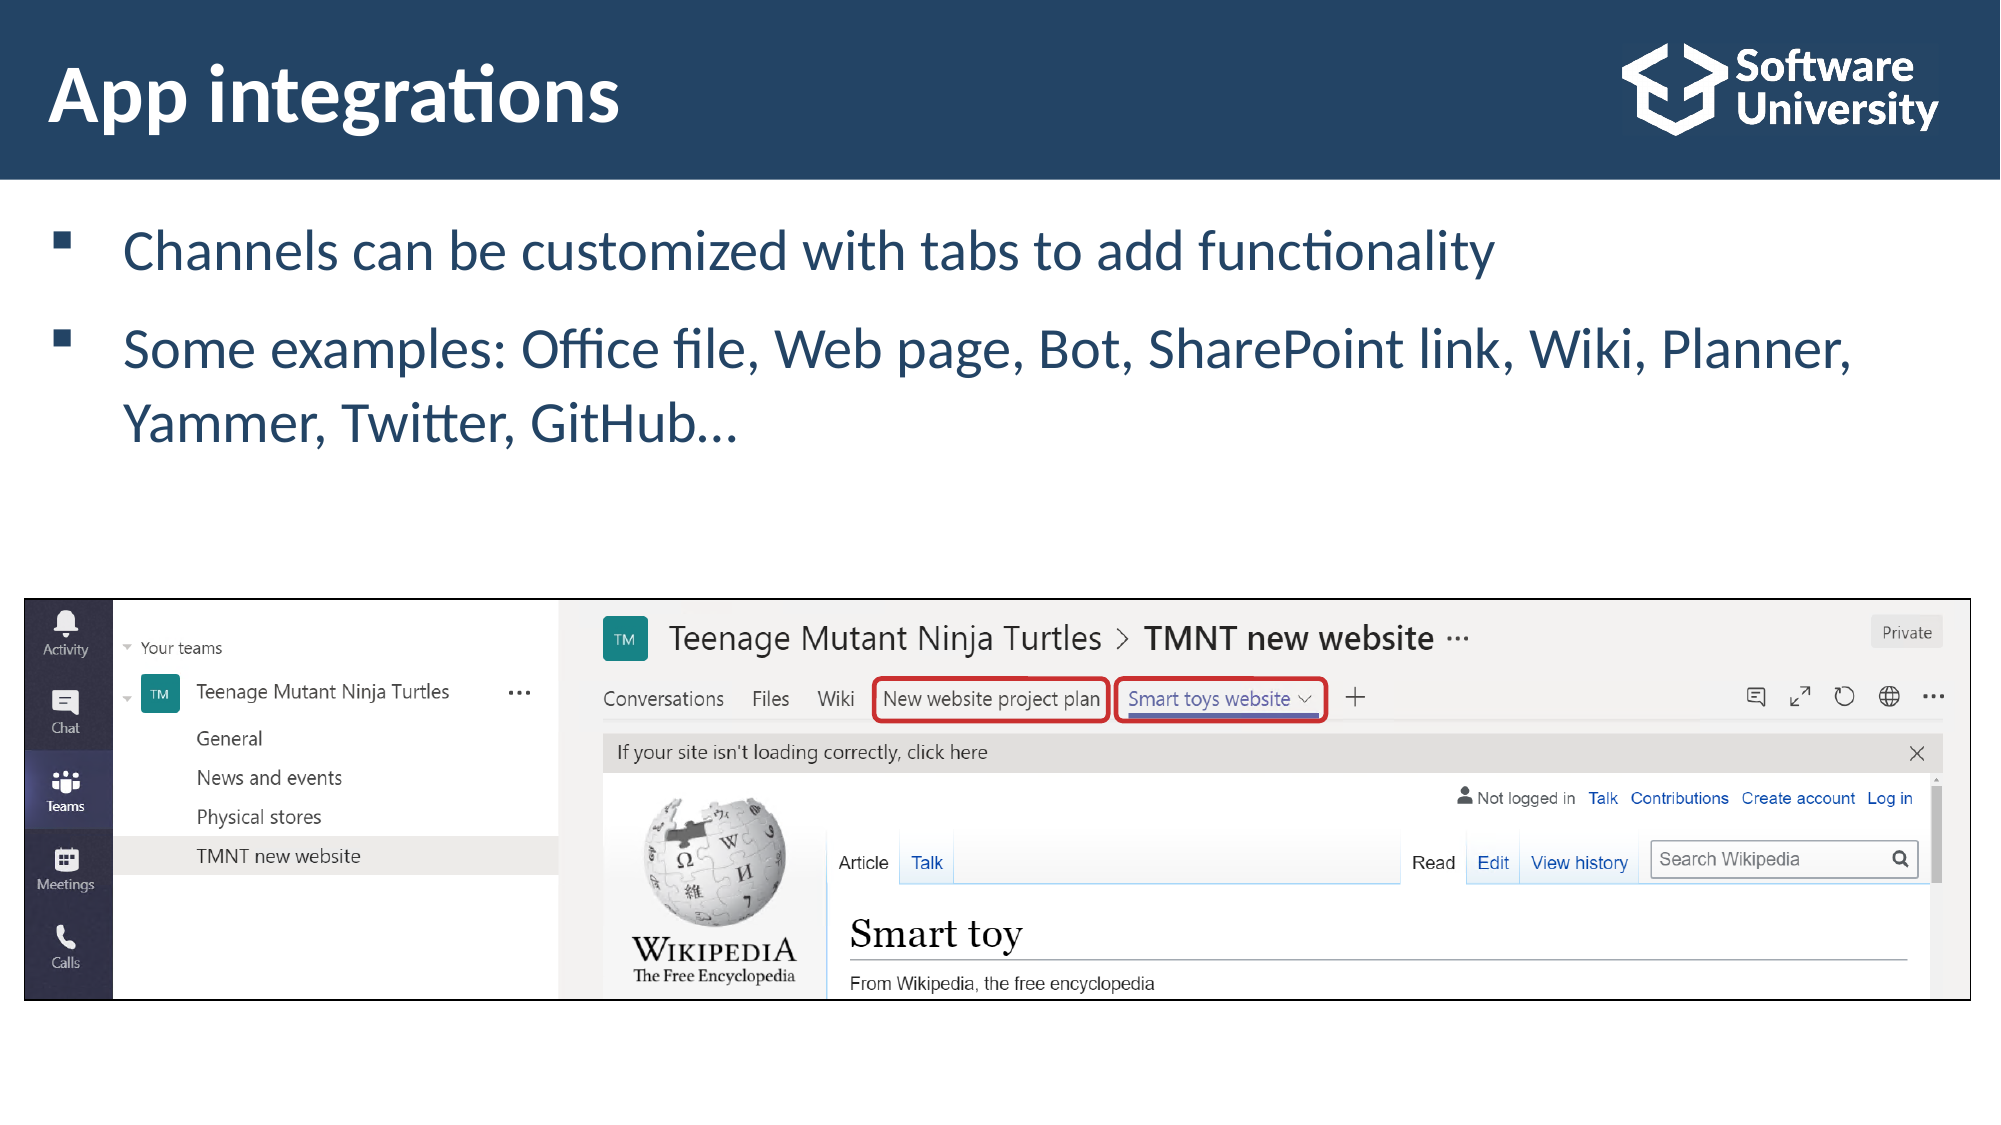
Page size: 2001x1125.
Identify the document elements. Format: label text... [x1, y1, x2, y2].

list Channels can be customized with tabs to add functionality Some examples: Office file, Web page, Bot, SharePoint link, Wiki, Planner, Yammer, Twitter, GitHub… [31, 203, 1970, 517]
title App integrations [31, 16, 1591, 162]
picture [25, 599, 1970, 1000]
picture [1622, 43, 1939, 136]
